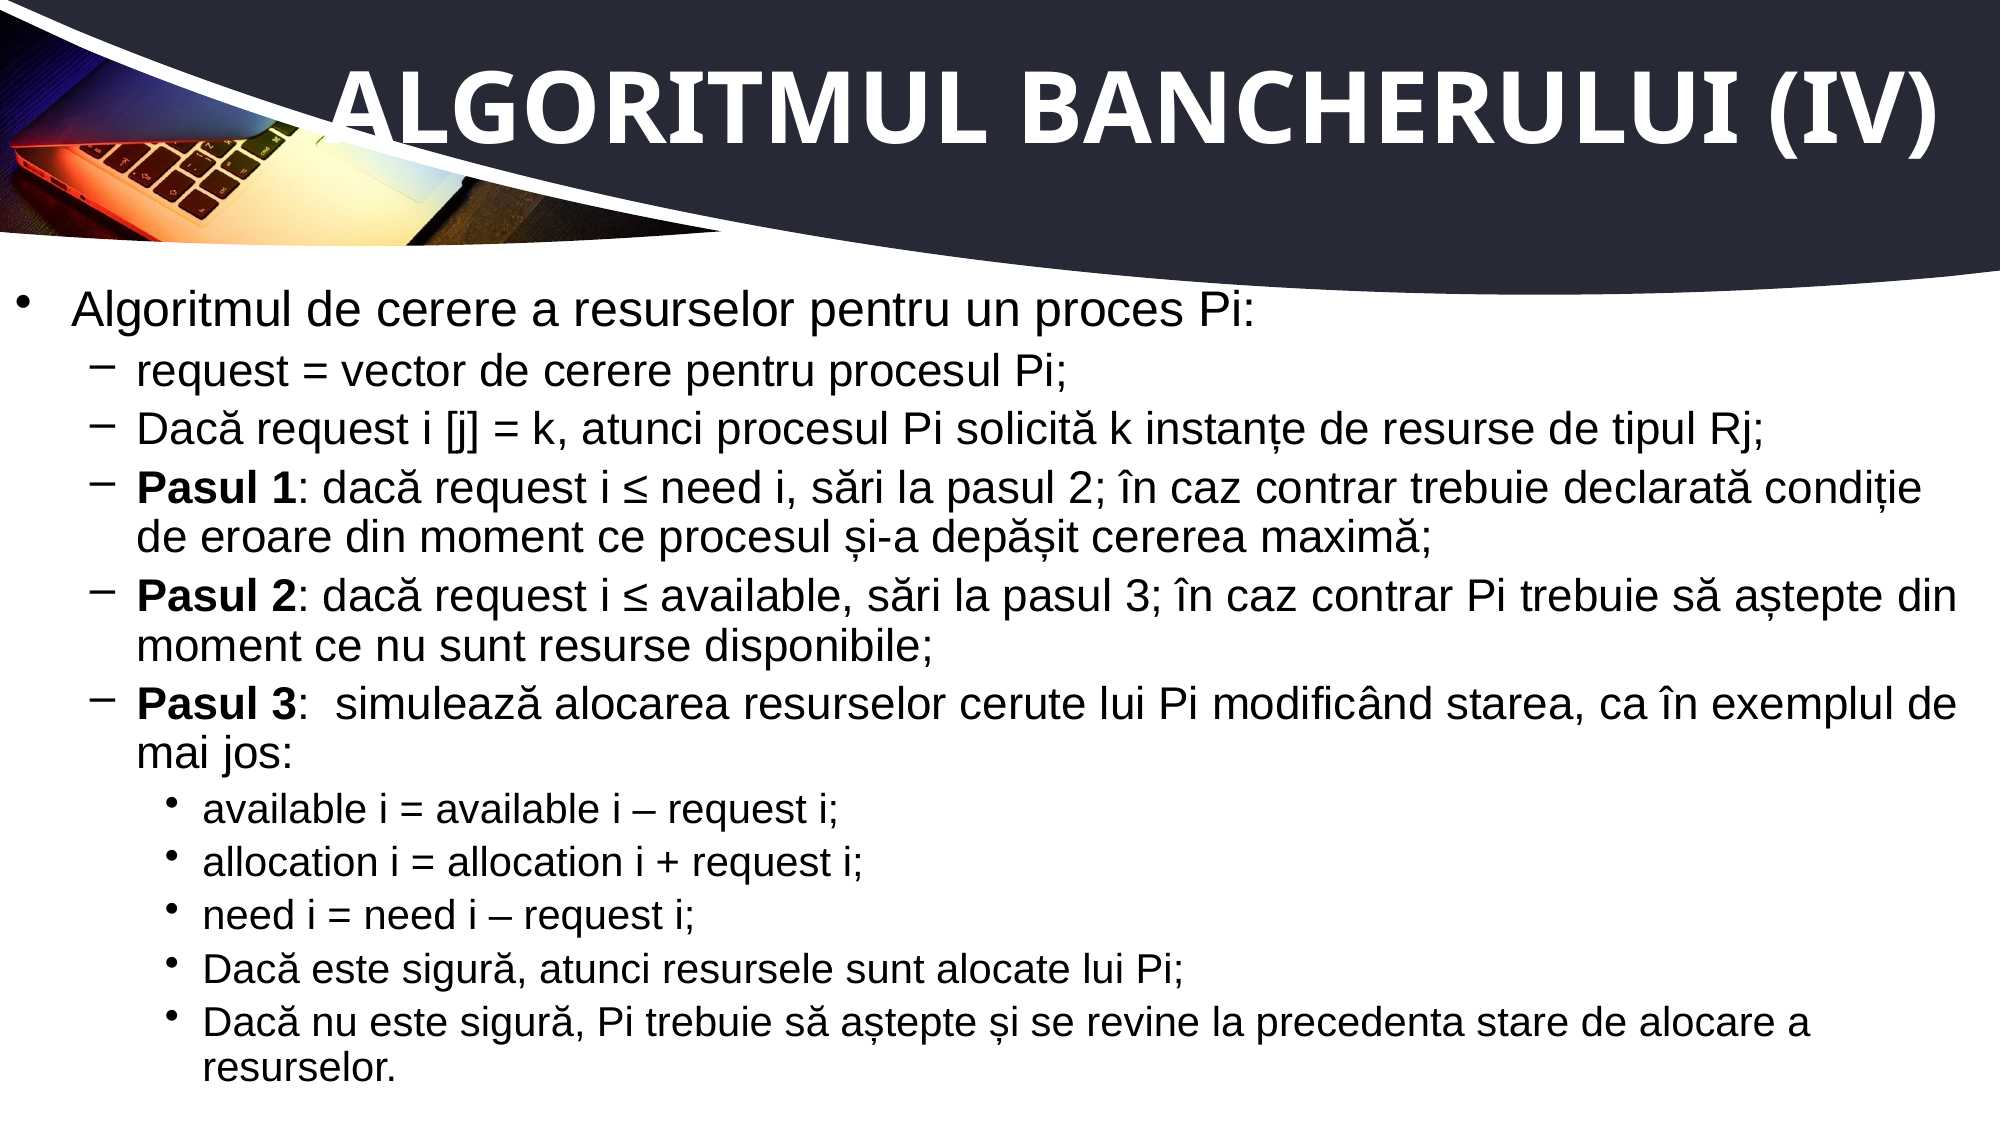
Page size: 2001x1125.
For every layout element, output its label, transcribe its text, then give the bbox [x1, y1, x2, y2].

title Algoritmul bancherului (IV) [137, 2, 2000, 220]
picture [0, 9, 722, 247]
text_box Algoritmul de cerere a resurselor pentru un proces Pi: request = vector de cerere pentru procesul Pi; Dacă request i [j] = k, atunci procesul Pi solicită k instanțe de resurse de tipul Rj; Pasul 1: dacă request i ≤ need i, sări la pasul 2; în caz contrar trebuie declarată condiție de eroare din moment ce procesul și-a depășit cererea maximă; Pasul 2: dacă request i ≤ available, sări la pasul 3; în caz contrar Pi trebuie să aștepte din moment ce nu sunt resurse disponibile; Pasul 3: simulează alocarea resurselor cerute lui Pi modificând starea, ca în exemplul de mai jos: available i = available i – request i; allocation i = allocation i + request i; need i = need i – request i; Dacă este sigură, atunci resursele sunt alocate lui Pi; Dacă nu este sigură, Pi trebuie să aștepte și se revine la precedenta stare de alocare a resurselor. [0, 276, 2000, 1102]
